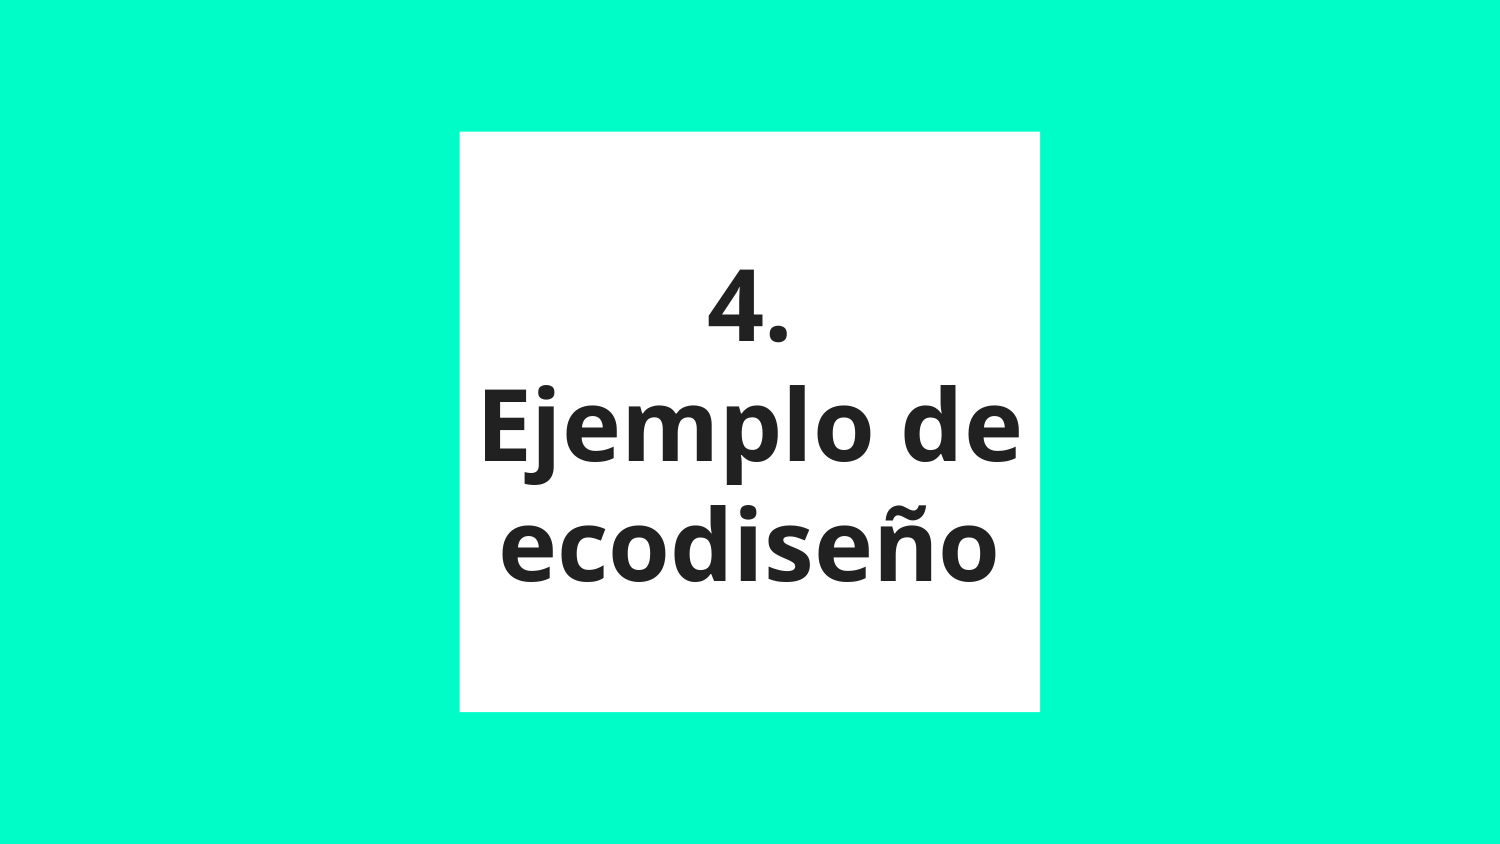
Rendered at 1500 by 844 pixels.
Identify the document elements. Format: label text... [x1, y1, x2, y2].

title 4. Ejemplo de ecodiseño [459, 131, 1041, 713]
